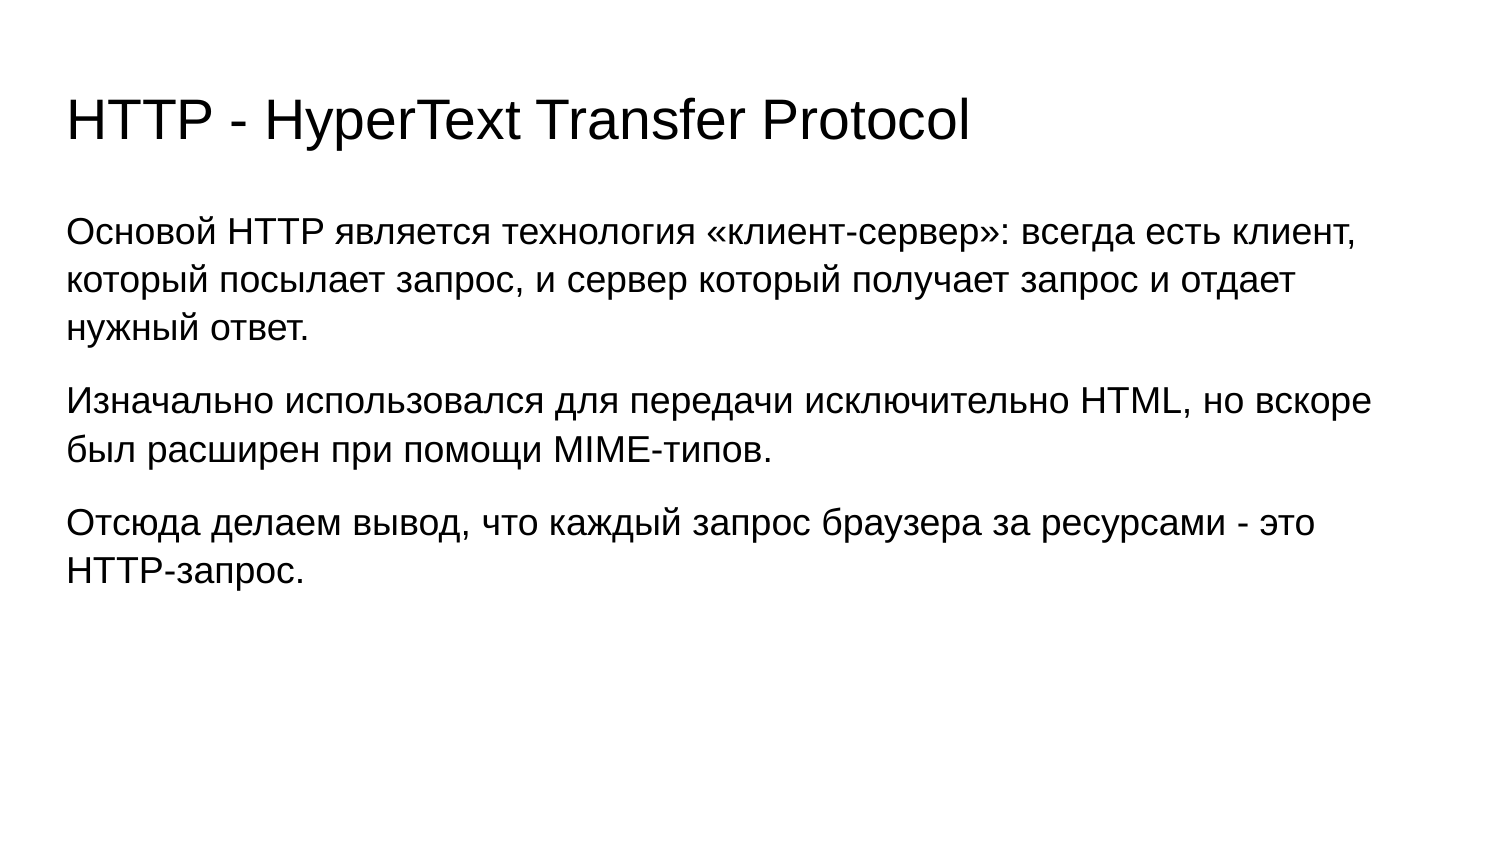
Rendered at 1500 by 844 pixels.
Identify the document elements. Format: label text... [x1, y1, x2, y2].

title HTTP - HyperText Transfer Protocol [51, 72, 1449, 167]
list Основой HTTP является технология «клиент-сервер»: всегда есть клиент, который посылает запрос, и сервер который получает запрос и отдает нужный ответ. Изначально использовался для передачи исключительно HTML, но вскоре был расширен при помощи MIME-типов. Отсюда делаем вывод, что каждый запрос браузера за ресурсами - это HTTP-запрос. [51, 189, 1449, 750]
